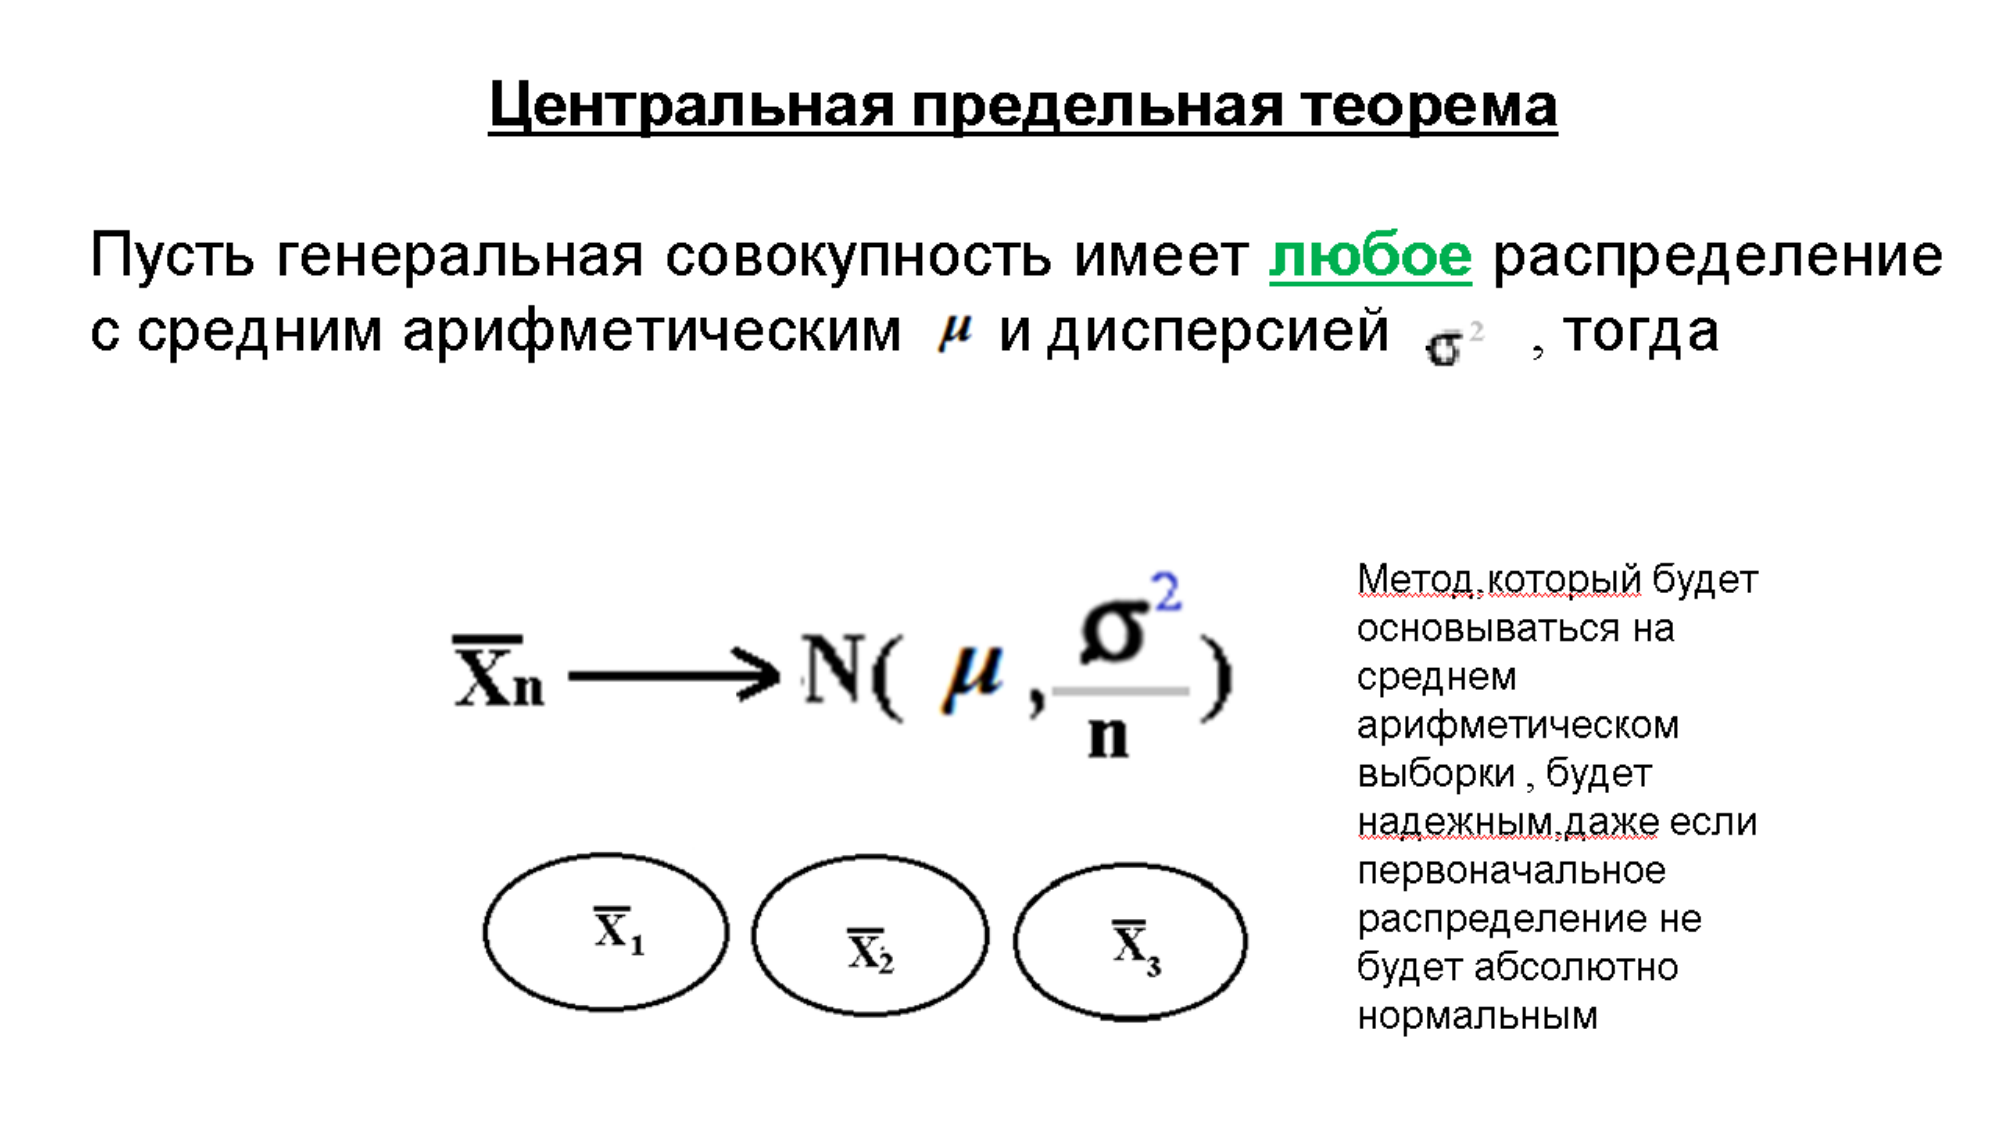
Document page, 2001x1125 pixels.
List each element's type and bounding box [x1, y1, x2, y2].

picture [30, 46, 1970, 1079]
